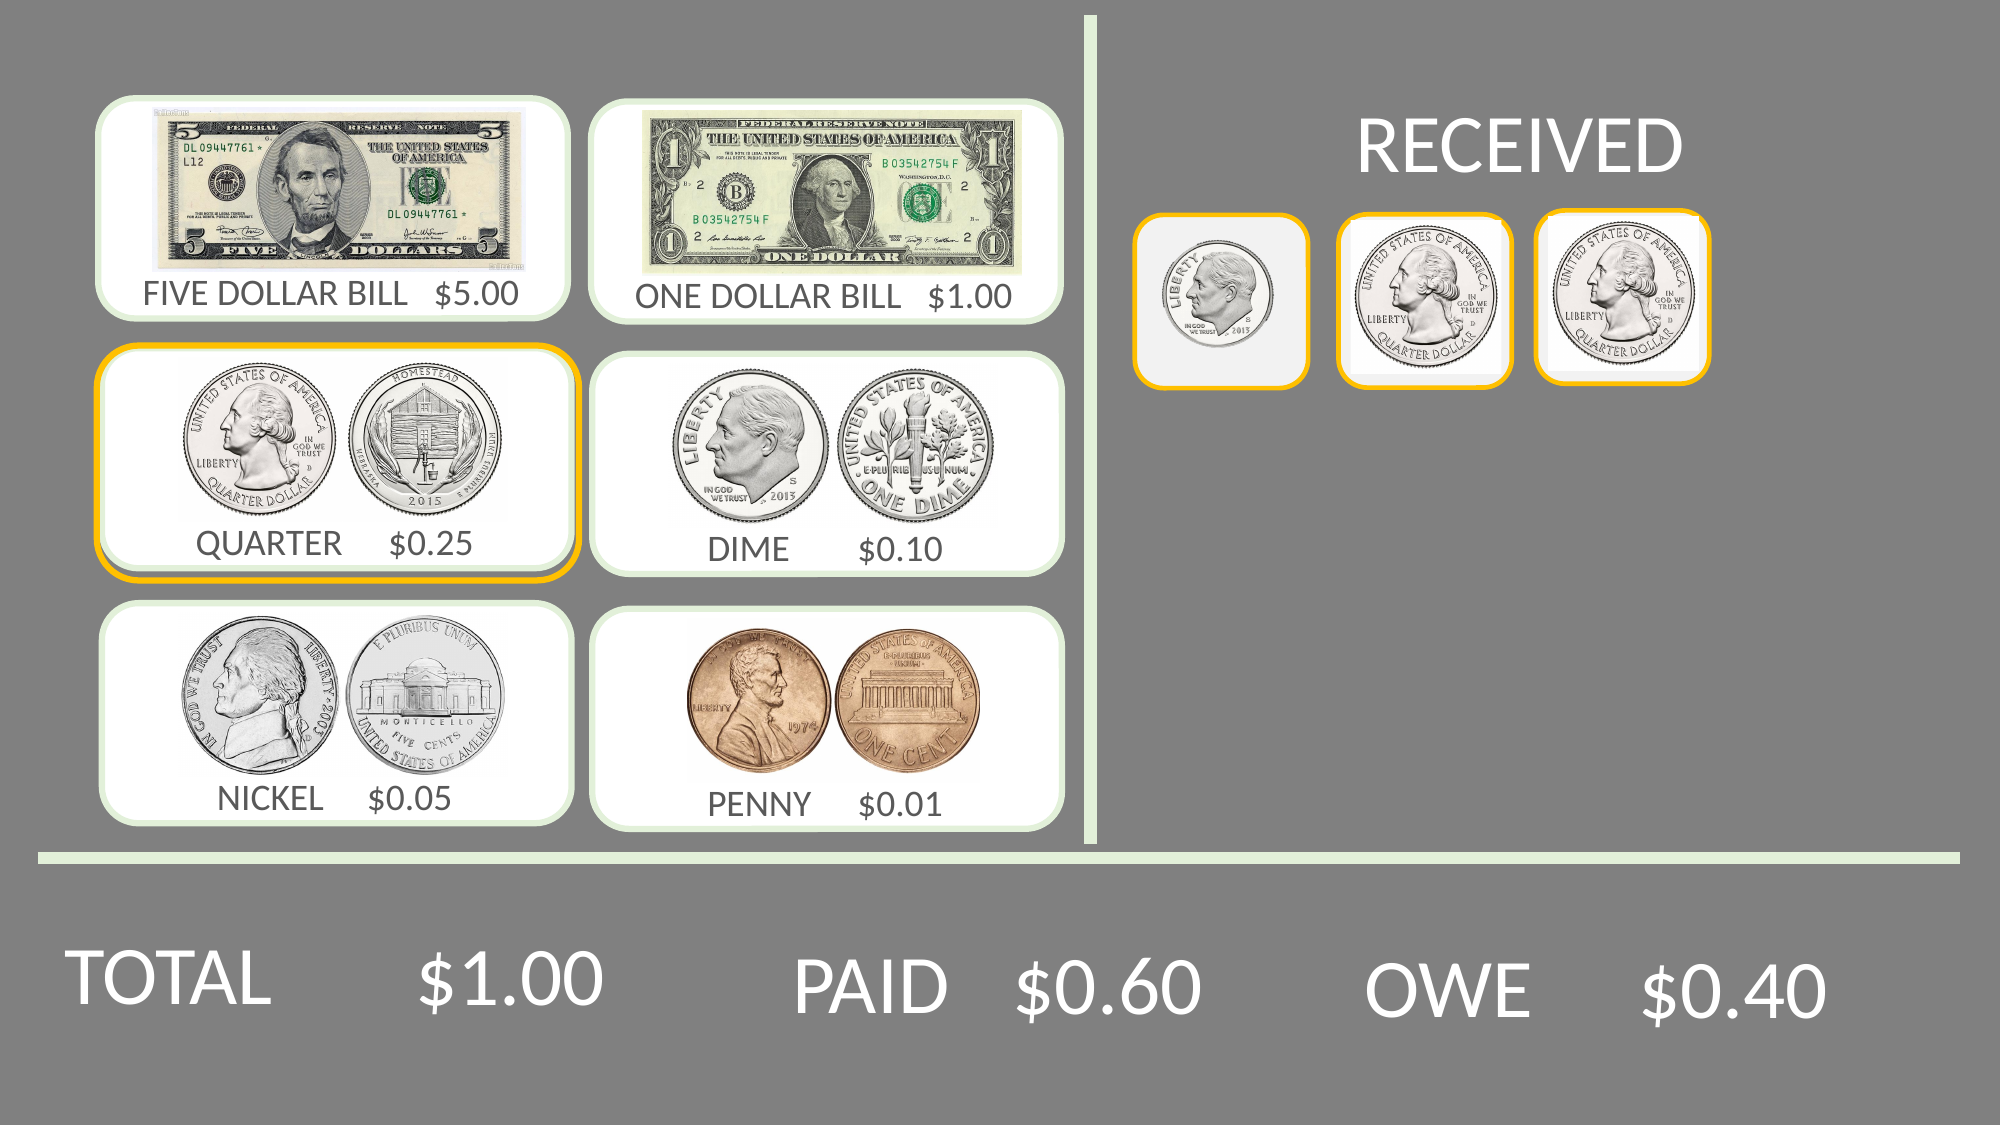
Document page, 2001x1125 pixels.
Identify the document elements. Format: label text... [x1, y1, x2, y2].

text_box $1.00 [314, 914, 706, 1030]
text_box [1338, 214, 1512, 388]
text_box OWE [1253, 926, 1645, 1042]
text_box TOTAL [0, 913, 364, 1029]
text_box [98, 602, 572, 827]
text_box PAID [675, 922, 1067, 1038]
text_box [587, 100, 1061, 325]
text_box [1134, 214, 1309, 389]
text_box RECEIVED [1097, 81, 1950, 197]
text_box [95, 97, 568, 322]
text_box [1535, 210, 1710, 384]
text_box [111, 572, 564, 582]
text_box [572, 362, 581, 564]
text_box $0.60 [912, 923, 1303, 1039]
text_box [589, 352, 1062, 577]
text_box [98, 347, 572, 572]
text_box $0.40 [1538, 927, 1929, 1043]
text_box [589, 607, 1062, 832]
